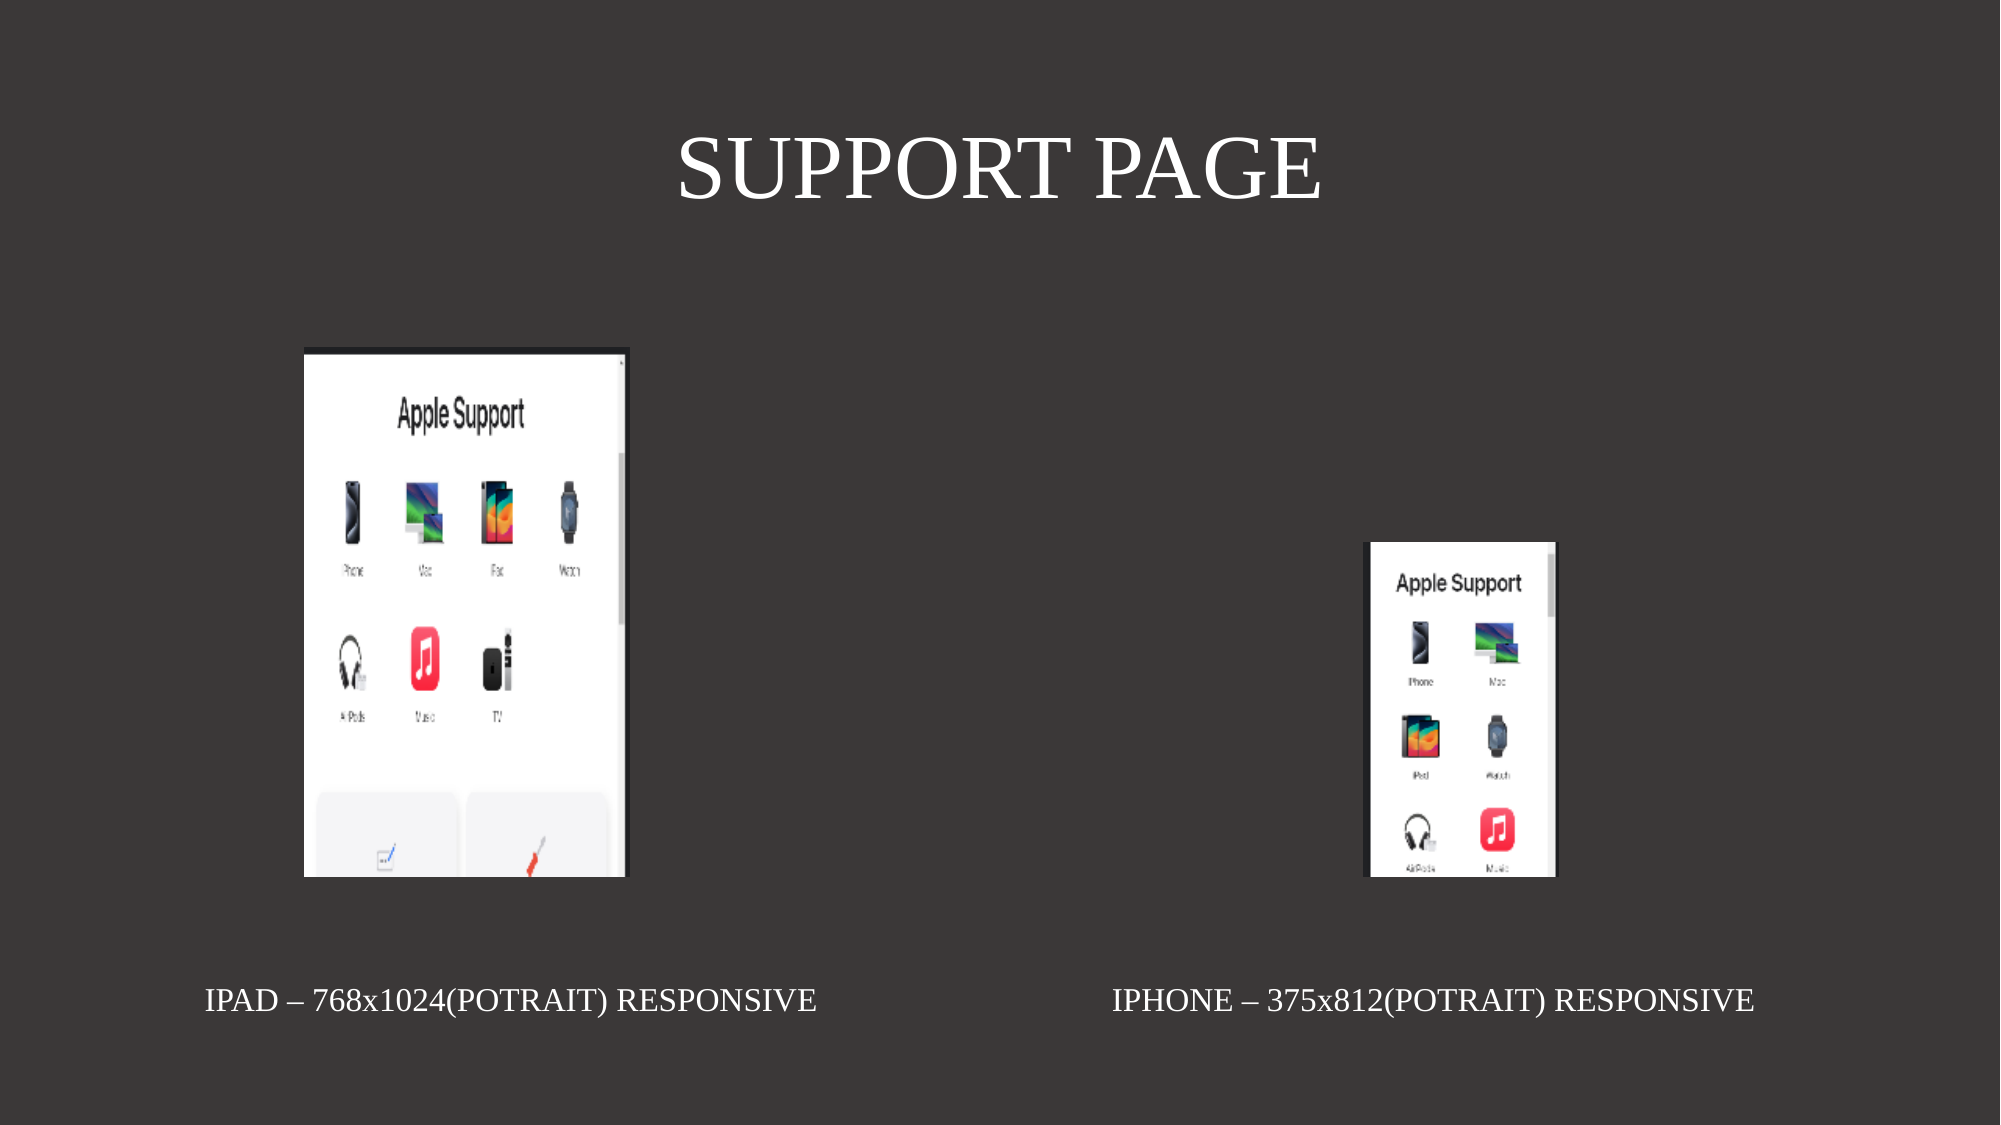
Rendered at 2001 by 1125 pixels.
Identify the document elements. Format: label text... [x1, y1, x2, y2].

text_box IPAD – 768x1024(POTRAIT) RESPONSIVE [189, 970, 833, 1026]
picture [1363, 542, 1559, 877]
text_box IPHONE – 375x812(POTRAIT) RESPONSIVE [1097, 970, 1826, 1026]
title SUPPORT PAGE [137, 59, 1863, 278]
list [304, 347, 630, 877]
